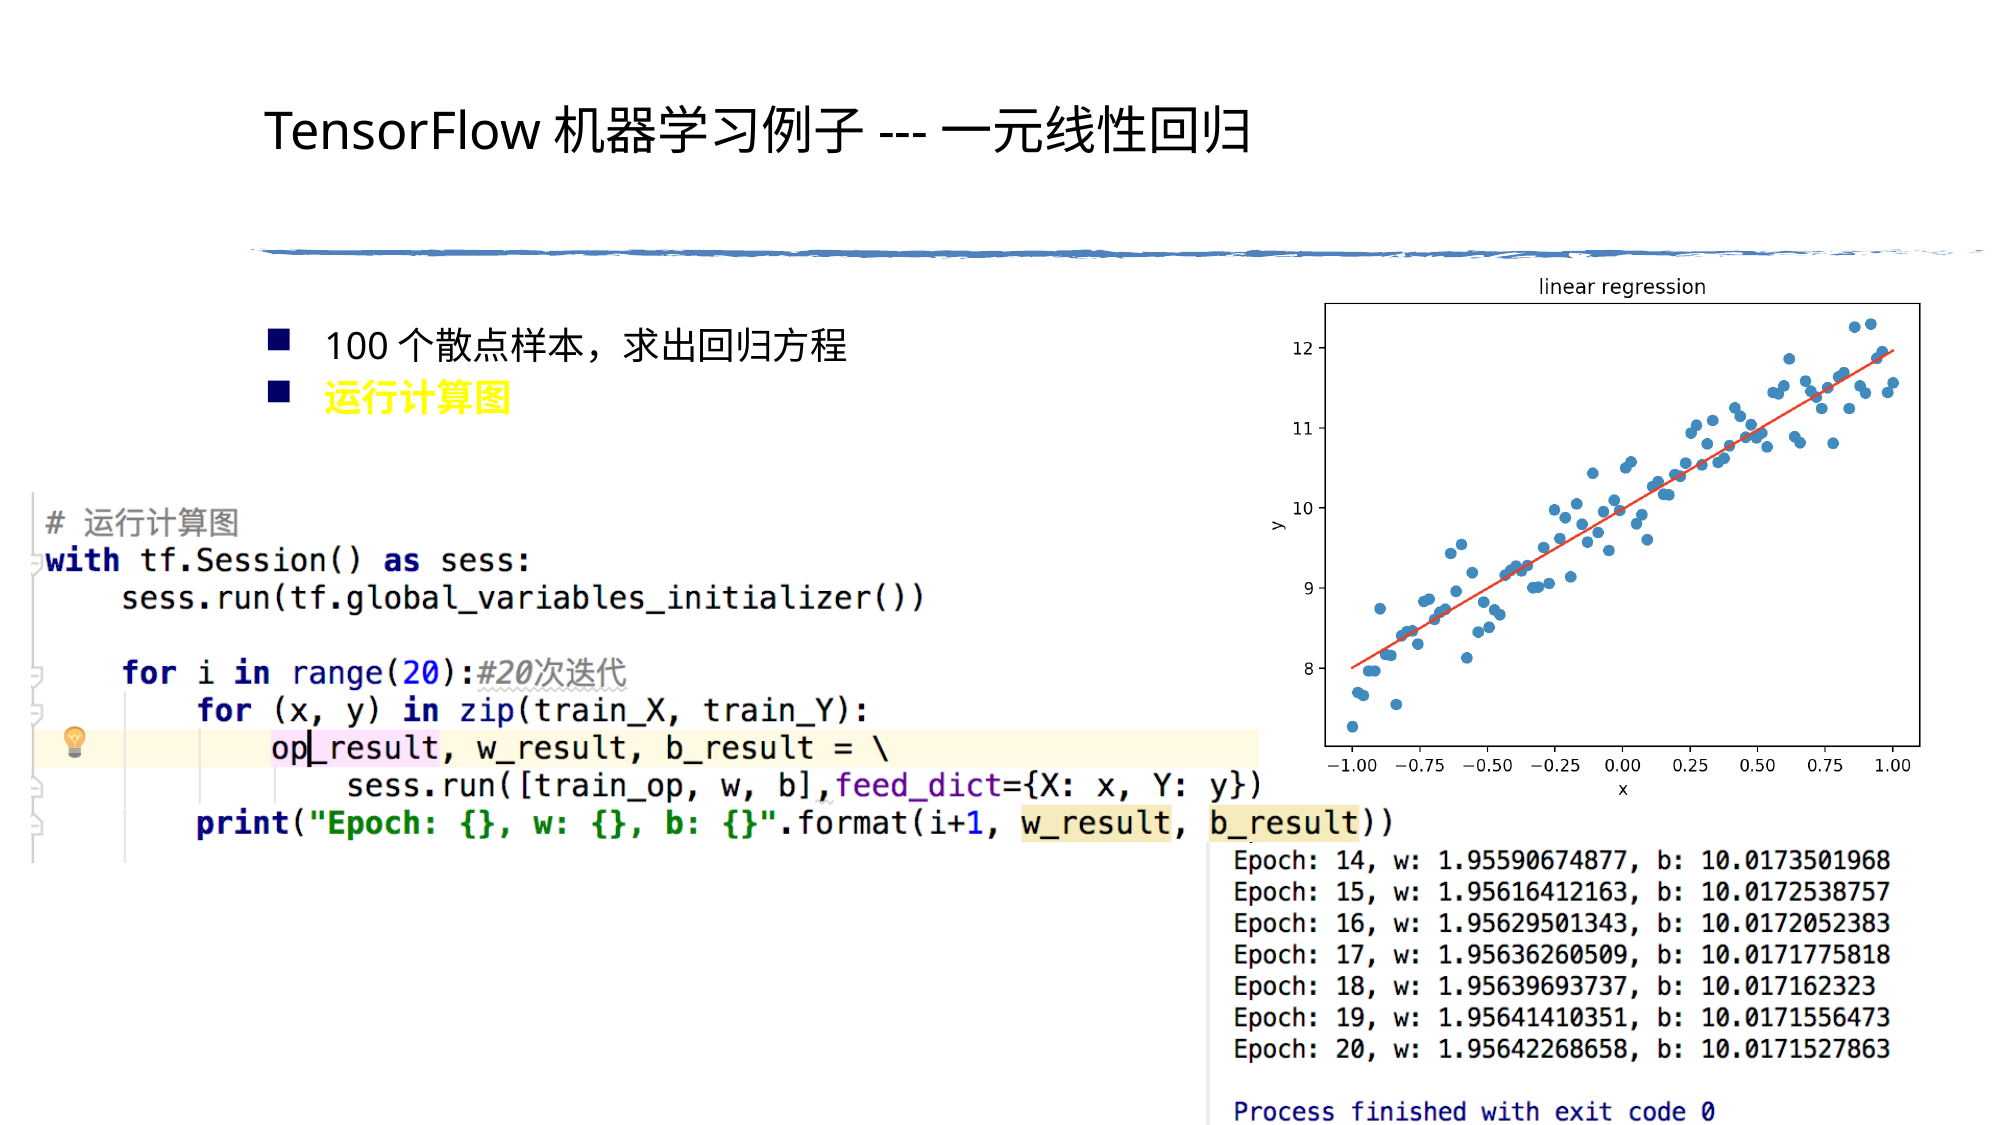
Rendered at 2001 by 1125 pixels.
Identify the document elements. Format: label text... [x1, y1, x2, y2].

title TensorFlow机器学习例子---一元线性回归 [249, 45, 1751, 213]
picture [31, 268, 1930, 1125]
list 100个散点样本，求出回归方程 运行计算图 [249, 314, 918, 490]
